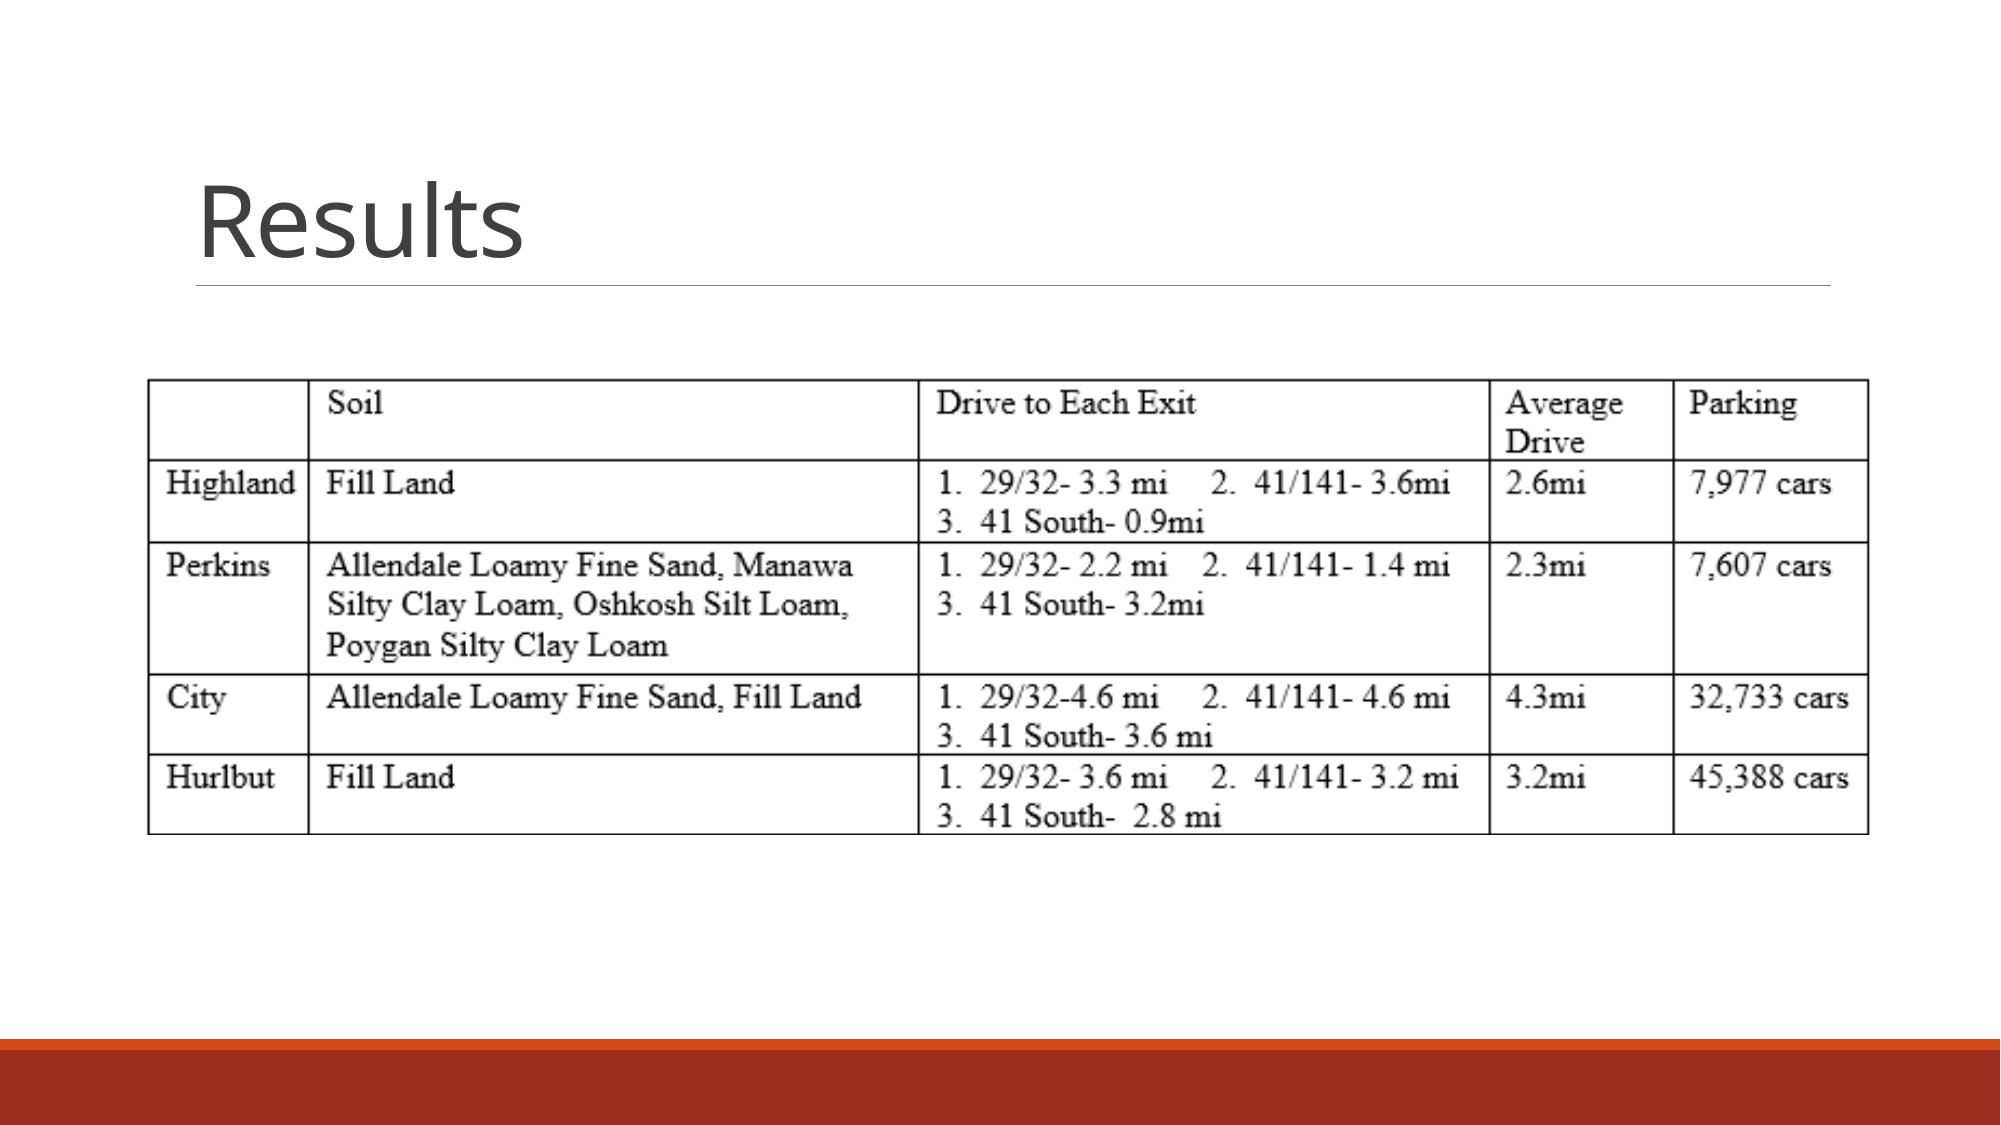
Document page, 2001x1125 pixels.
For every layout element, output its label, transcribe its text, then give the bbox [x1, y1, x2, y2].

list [139, 368, 1871, 836]
title Results [180, 47, 1830, 285]
